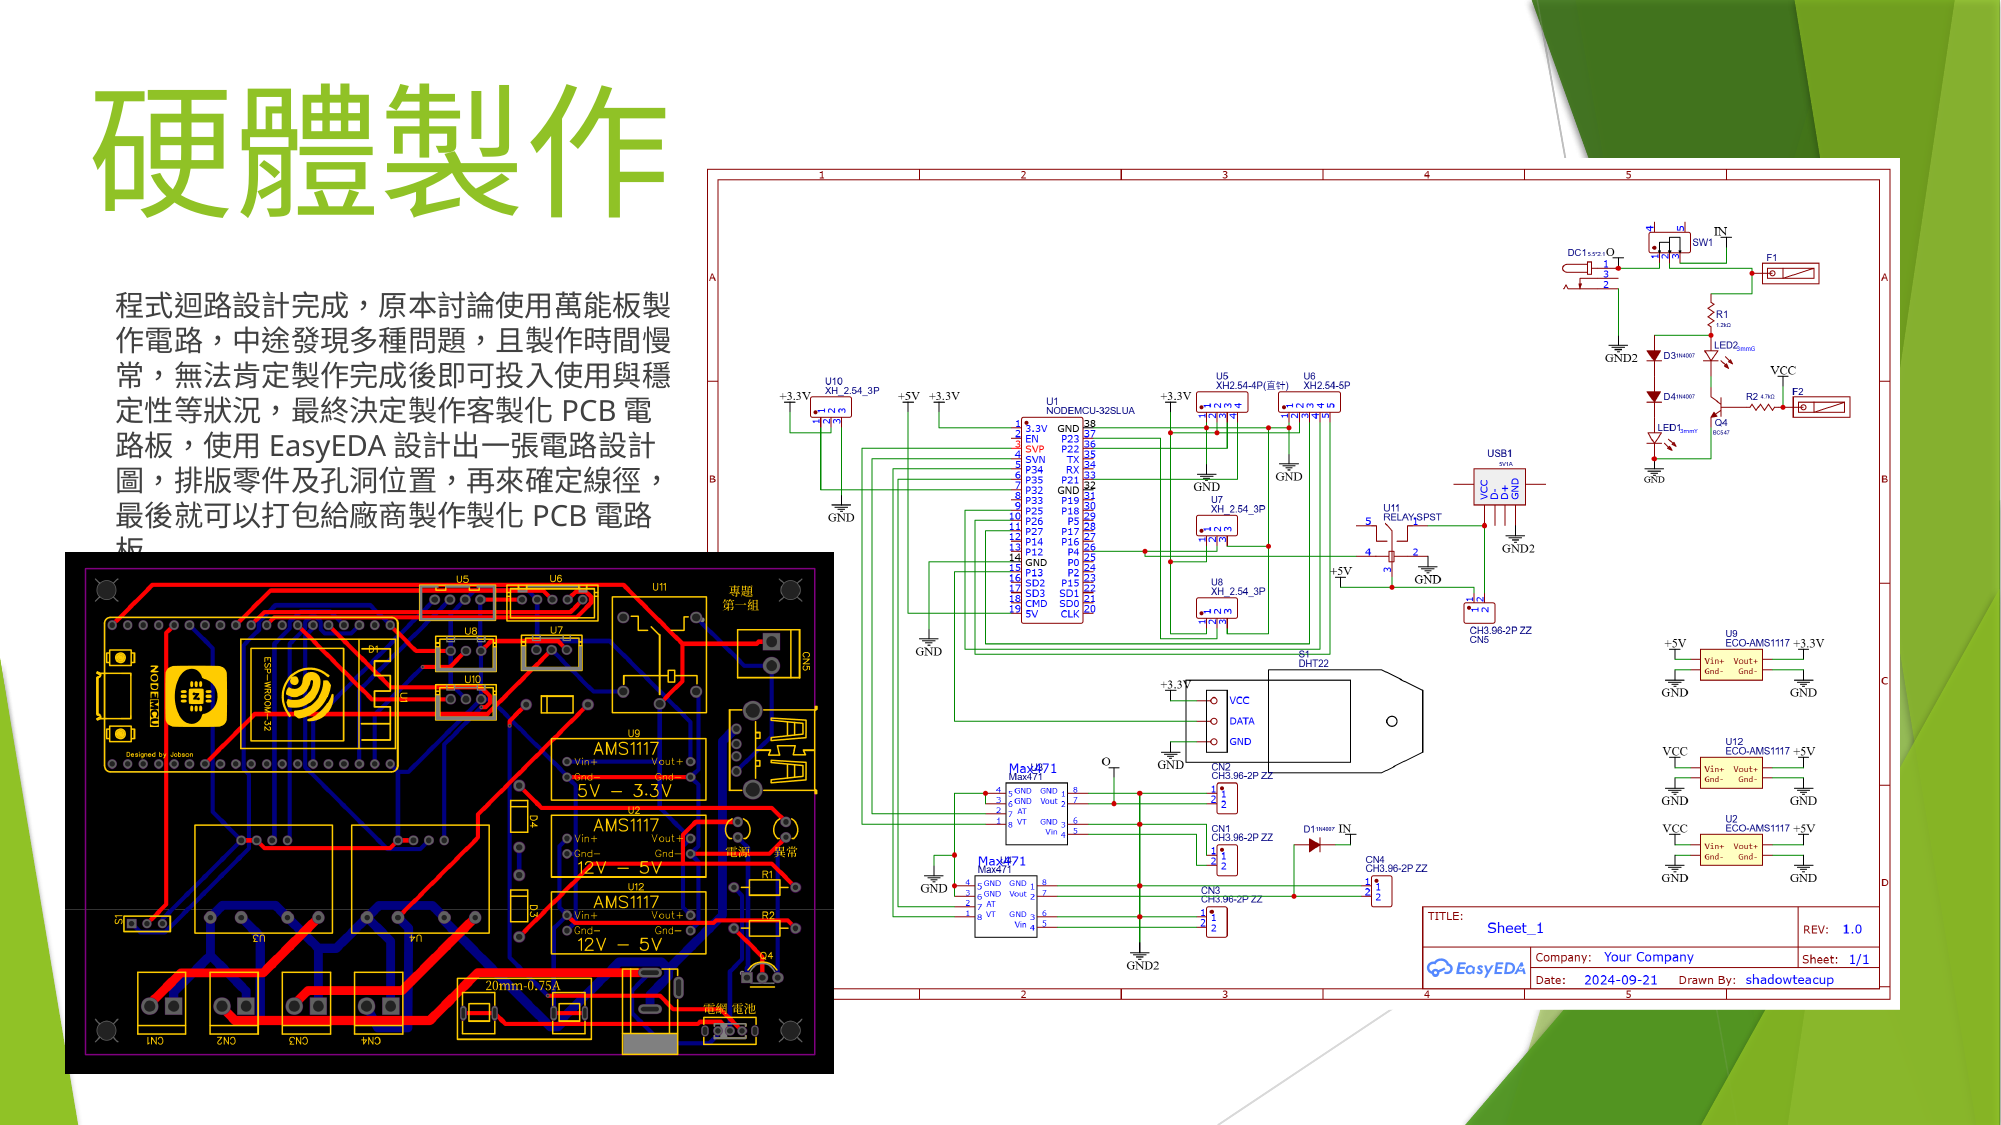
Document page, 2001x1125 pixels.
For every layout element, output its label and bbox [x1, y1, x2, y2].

list [696, 157, 1900, 1010]
picture [65, 551, 835, 1075]
text_box [0, 0, 2000, 1125]
